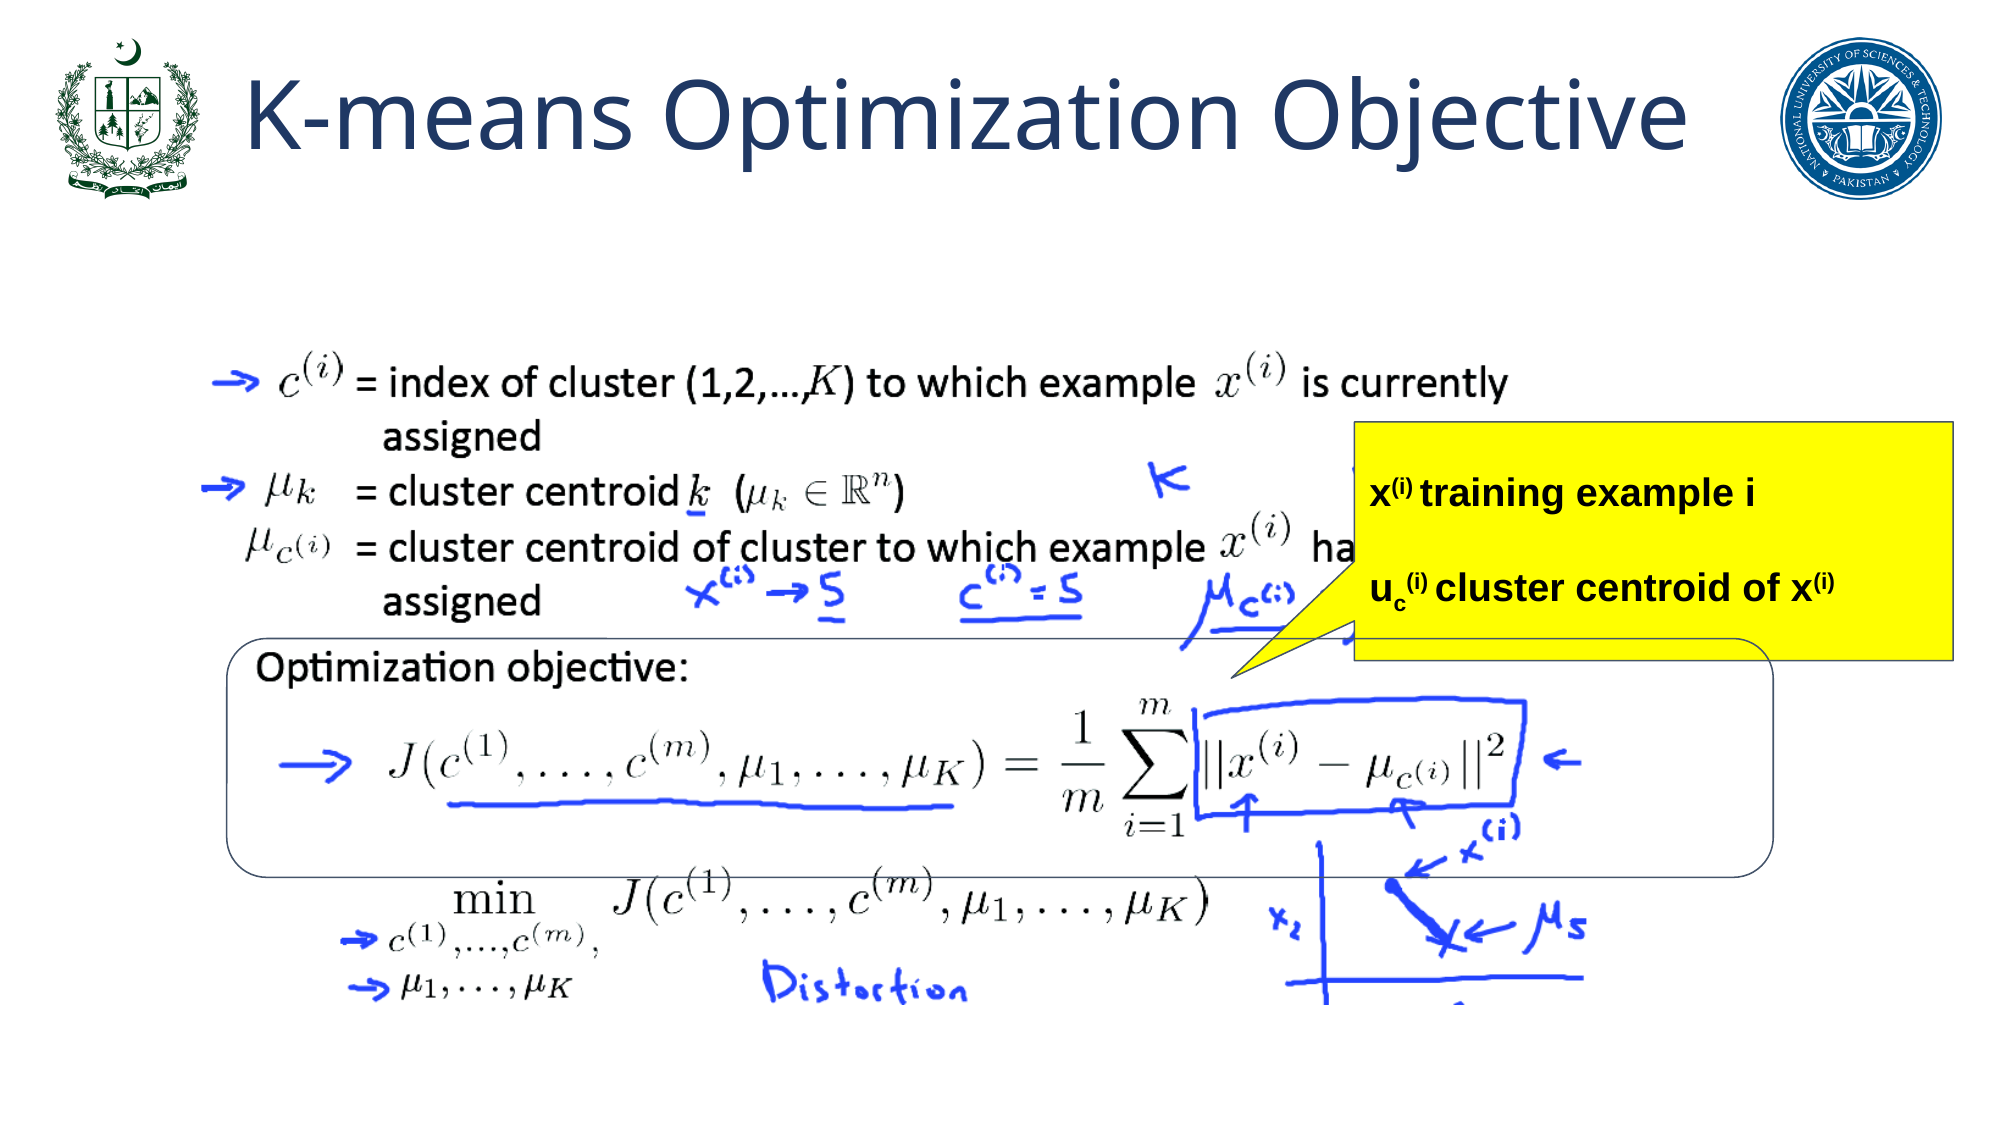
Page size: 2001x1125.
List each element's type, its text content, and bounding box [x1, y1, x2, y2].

picture [1780, 37, 1942, 200]
picture [55, 38, 200, 200]
text_box [1731, 638, 1774, 878]
title K-means Optimization Objective [227, 9, 1753, 228]
text_box x(i) training example i uc(i) cluster centroid of x(i) [1731, 421, 1954, 661]
picture [176, 328, 1724, 1006]
